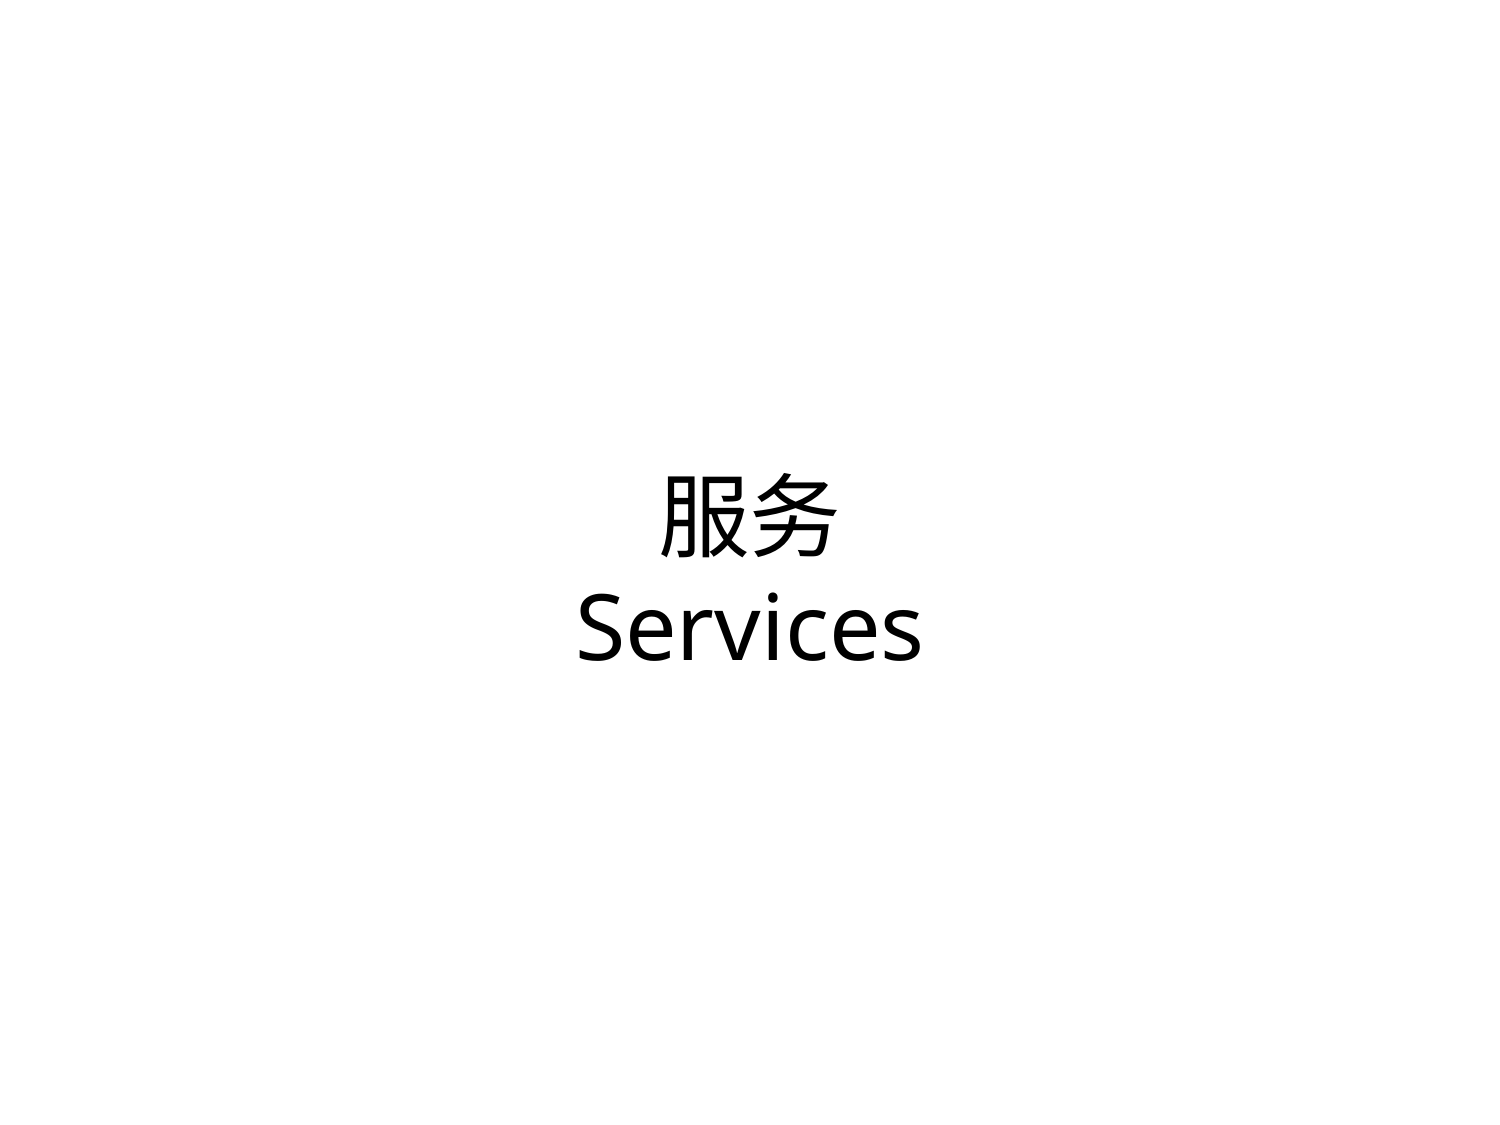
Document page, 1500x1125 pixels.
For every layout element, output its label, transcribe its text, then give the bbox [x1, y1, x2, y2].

title 服务 Services [75, 410, 1425, 727]
